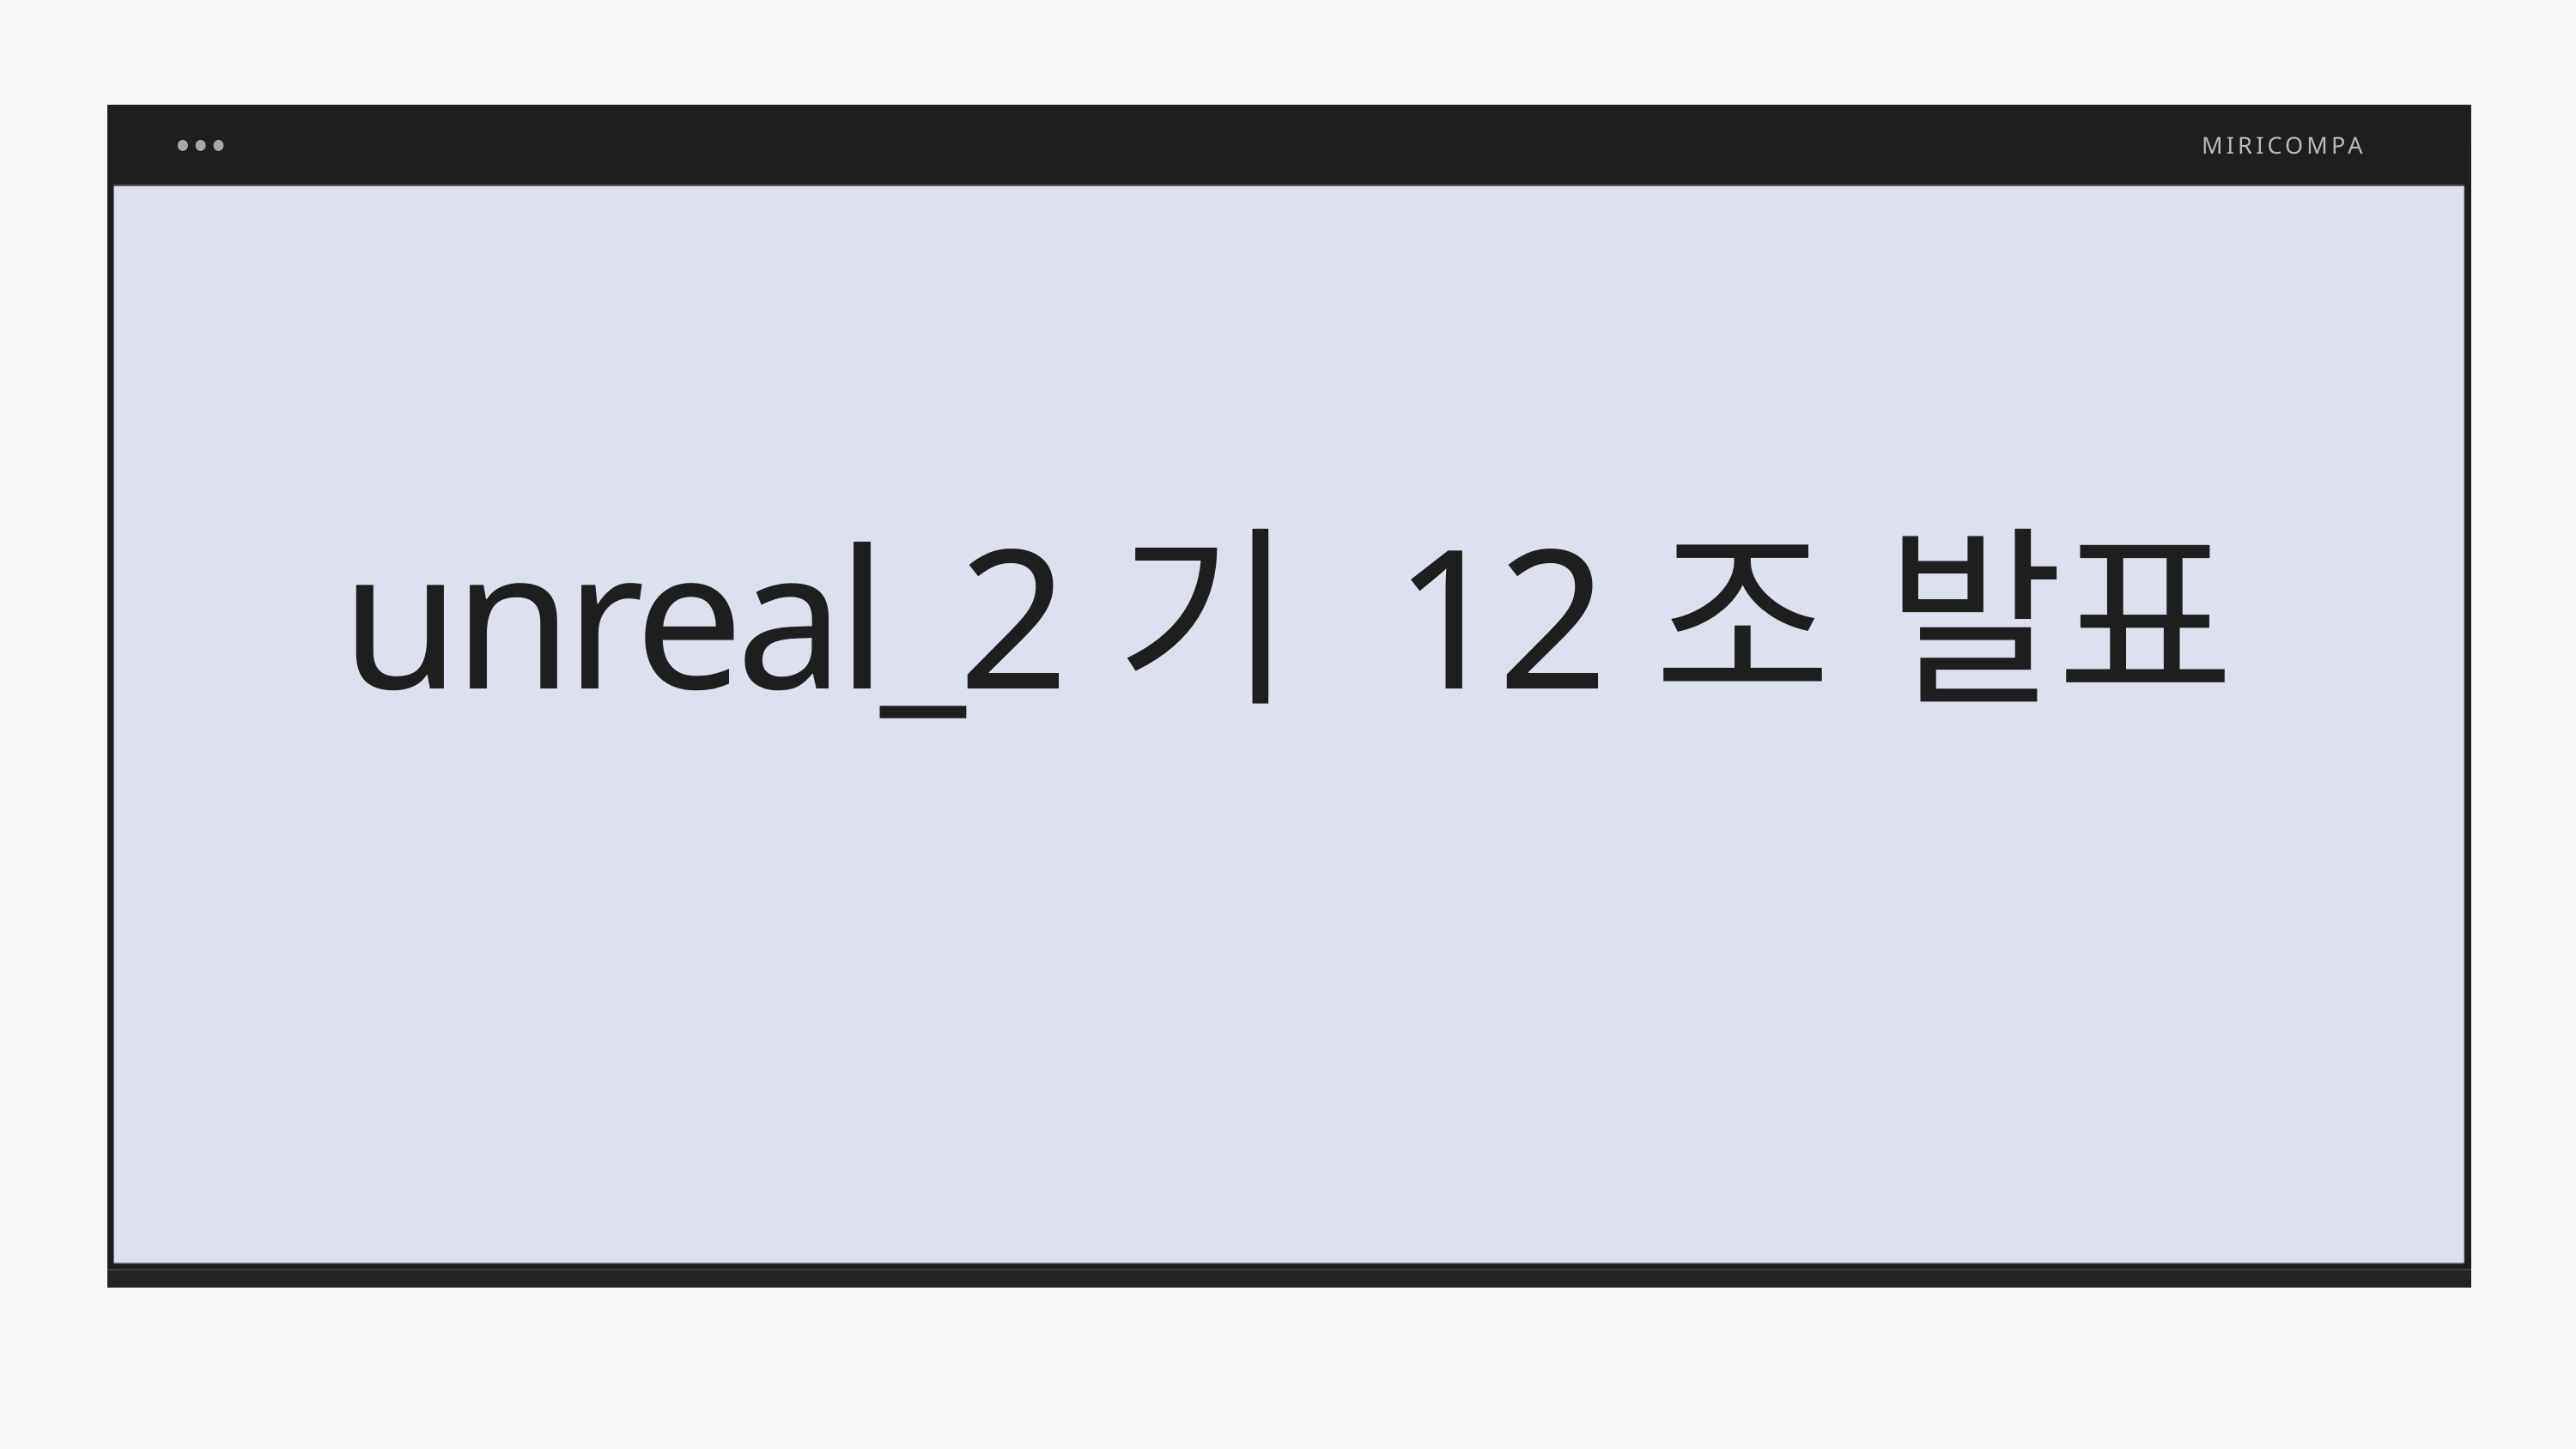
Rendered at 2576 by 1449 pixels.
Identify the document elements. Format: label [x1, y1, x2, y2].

picture [106, 105, 2471, 1270]
